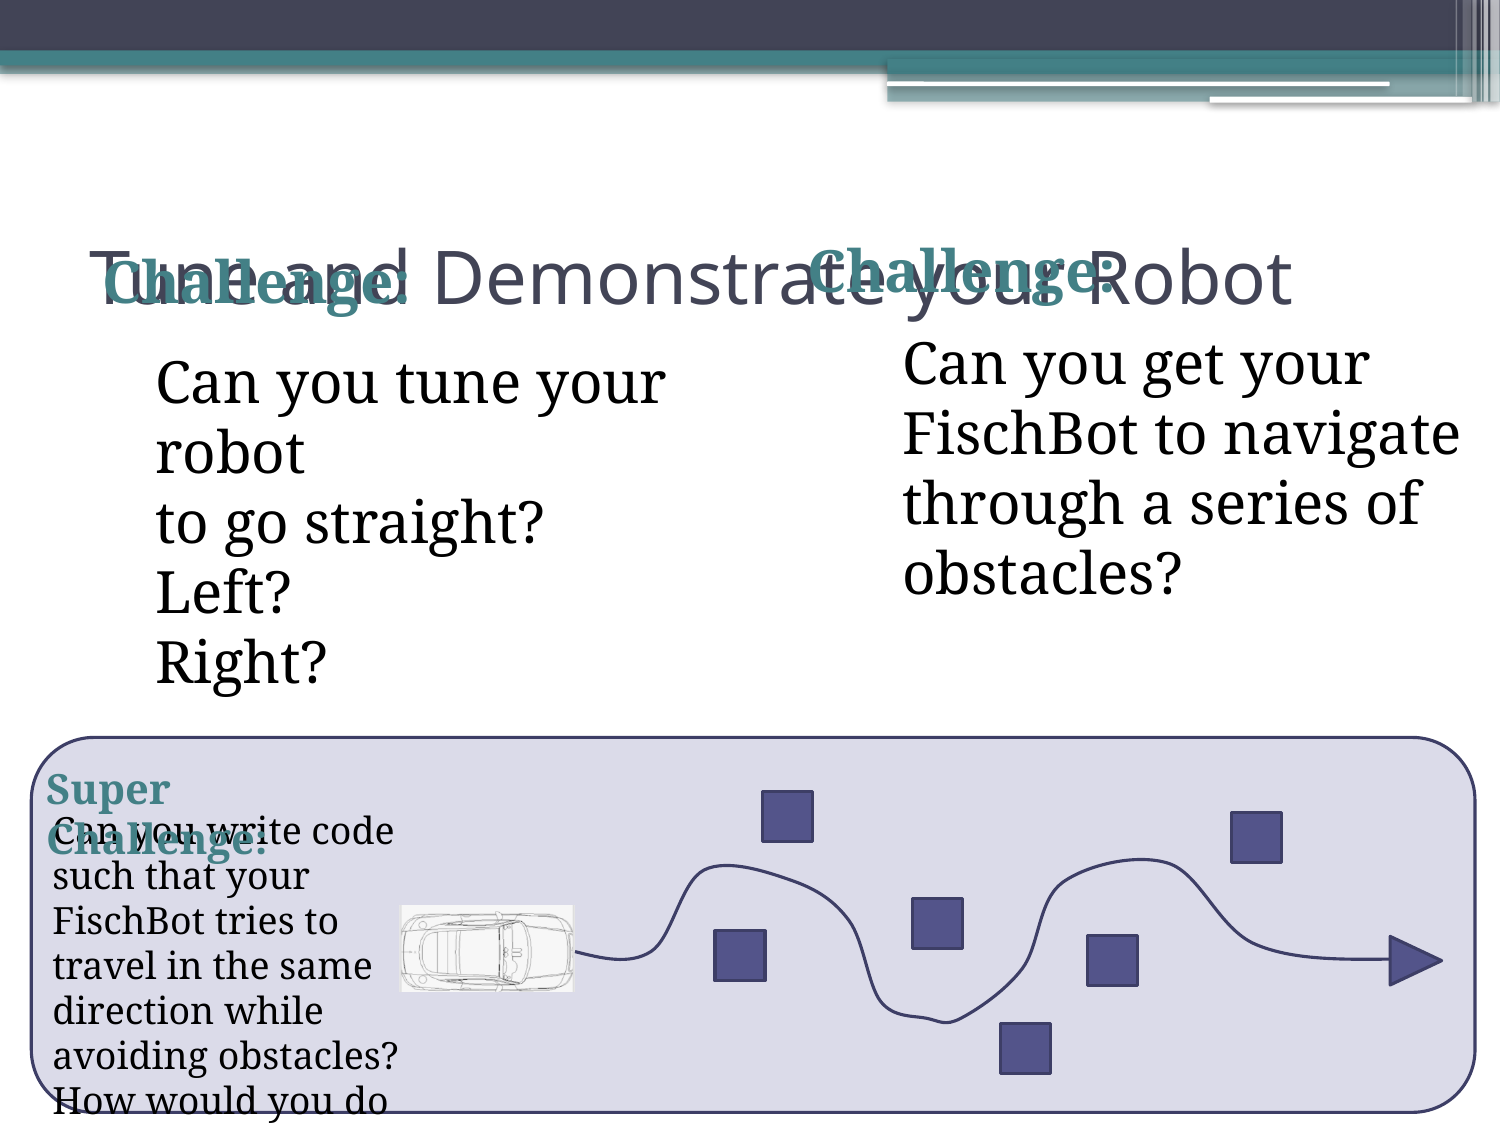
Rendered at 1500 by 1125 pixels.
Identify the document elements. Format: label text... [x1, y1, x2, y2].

text_box Can you write code such that your FischBot tries to travel in the same direction while avoiding obstacles? How would you do it? [37, 799, 425, 1125]
text_box [1230, 811, 1283, 864]
text_box Can you get your FischBot to navigate through a series of obstacles? [887, 319, 1489, 614]
text_box [713, 953, 767, 982]
text_box [48, 735, 1477, 1114]
text_box [1086, 957, 1139, 987]
text_box [1388, 934, 1444, 987]
text_box [581, 857, 1390, 1025]
text_box Challenge: [792, 226, 1139, 312]
title Tune and Demonstrate your Robot [75, 187, 1425, 363]
text_box Super Challenge: [31, 755, 413, 871]
text_box [999, 1022, 1052, 1075]
text_box [911, 897, 964, 950]
text_box Challenge: [87, 237, 434, 323]
text_box Can you tune your robot to go straight? Left? Right? [140, 337, 753, 703]
text_box [761, 790, 814, 843]
picture [399, 904, 576, 993]
text_box [29, 787, 37, 1080]
